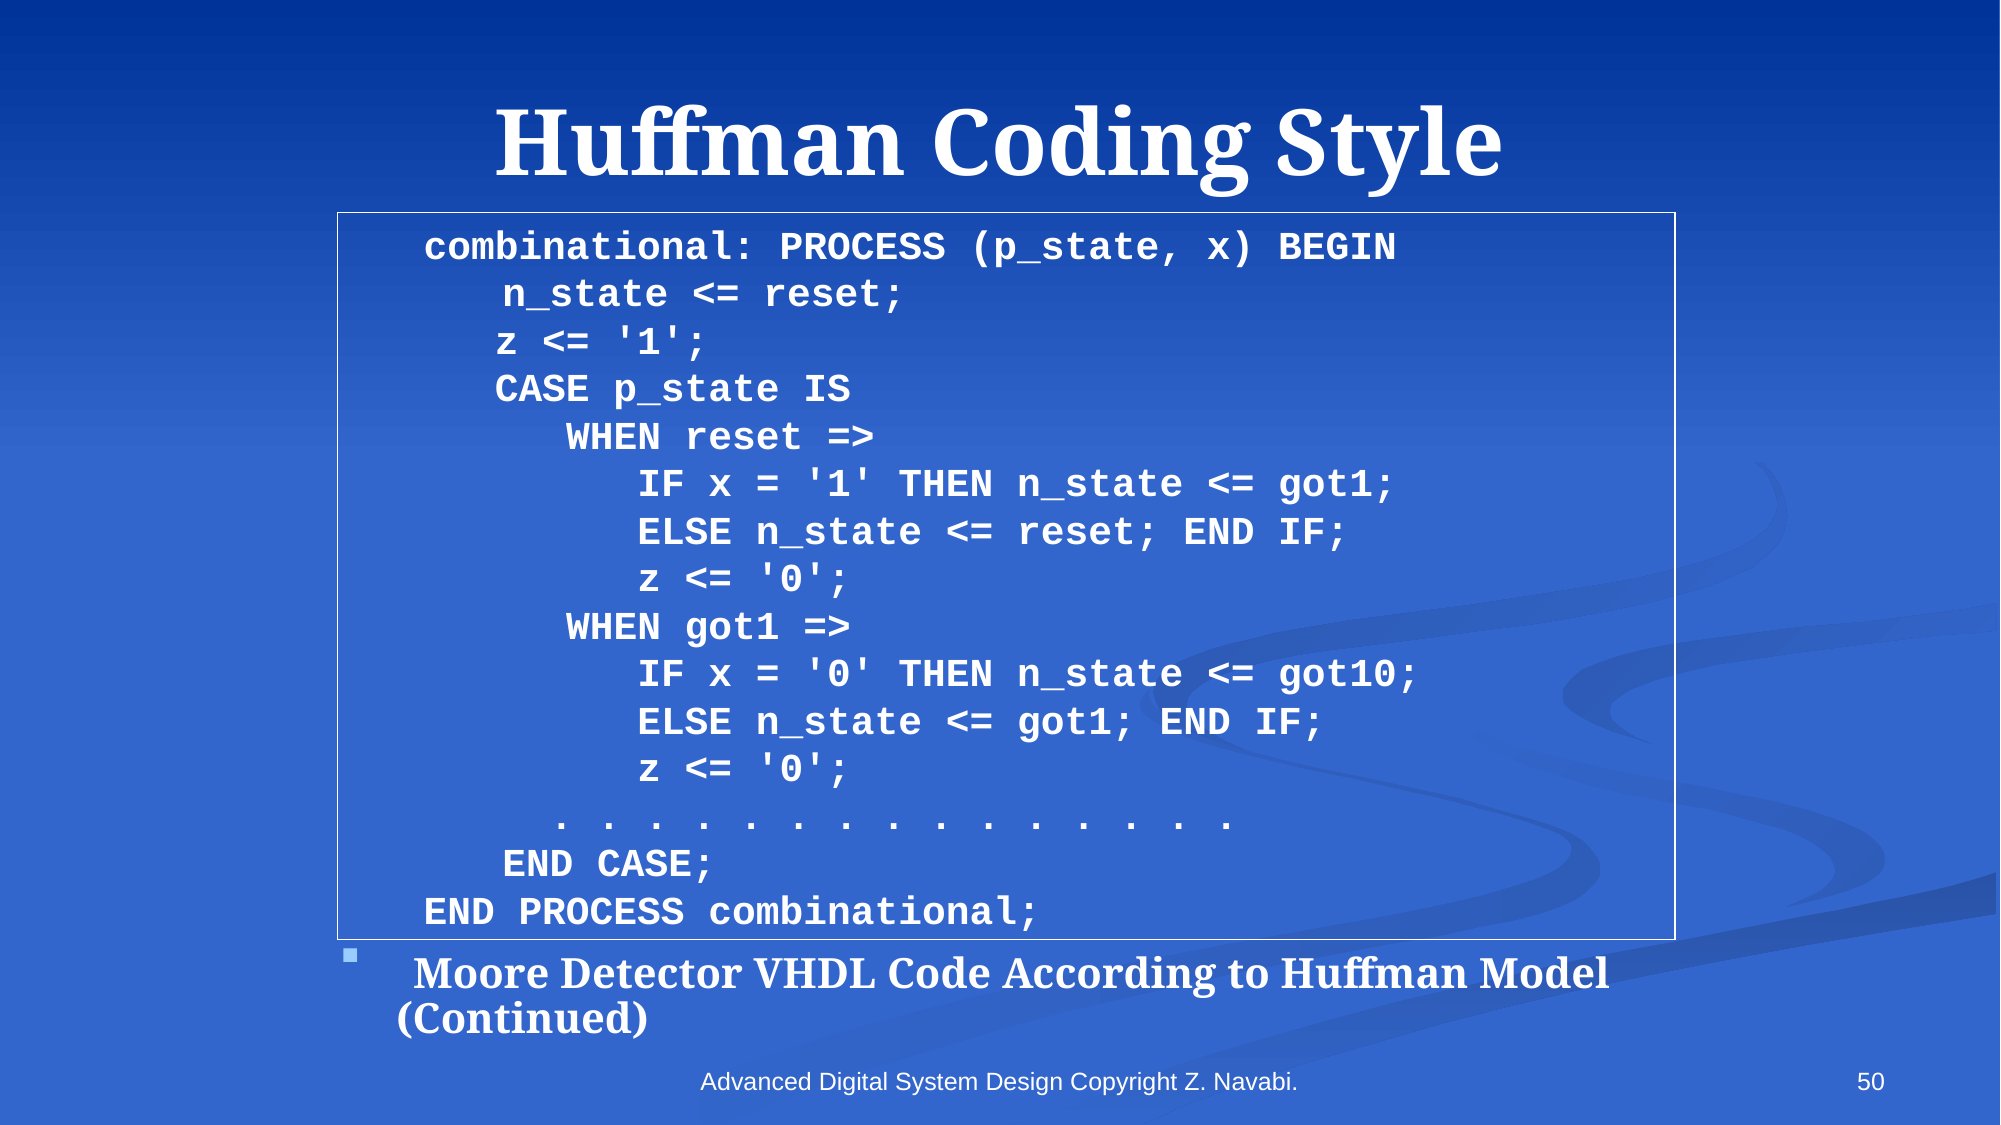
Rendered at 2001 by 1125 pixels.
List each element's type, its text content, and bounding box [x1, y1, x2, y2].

slide_number 50 [1433, 1024, 1901, 1104]
title Huffman Coding Style [287, 44, 1713, 233]
text_box combinational: PROCESS (p_state, x) BEGIN n_state <= reset; z <= '1'; CASE p_state IS WHEN reset => IF x = '1' THEN n_state <= got1; ELSE n_state <= reset; END IF; z <= '0'; WHEN got1 => IF x = '0' THEN n_state <= got10; ELSE n_state <= got1; END IF; z <= '0'; . . . . . . . . . . . . . . . END CASE; END PROCESS combinational; [337, 233, 1675, 937]
footer Advanced Digital System Design Copyright Z. Navabi. [683, 1024, 1317, 1104]
text_box Moore Detector VHDL Code According to Huffman Model (Continued) [324, 937, 1675, 1013]
